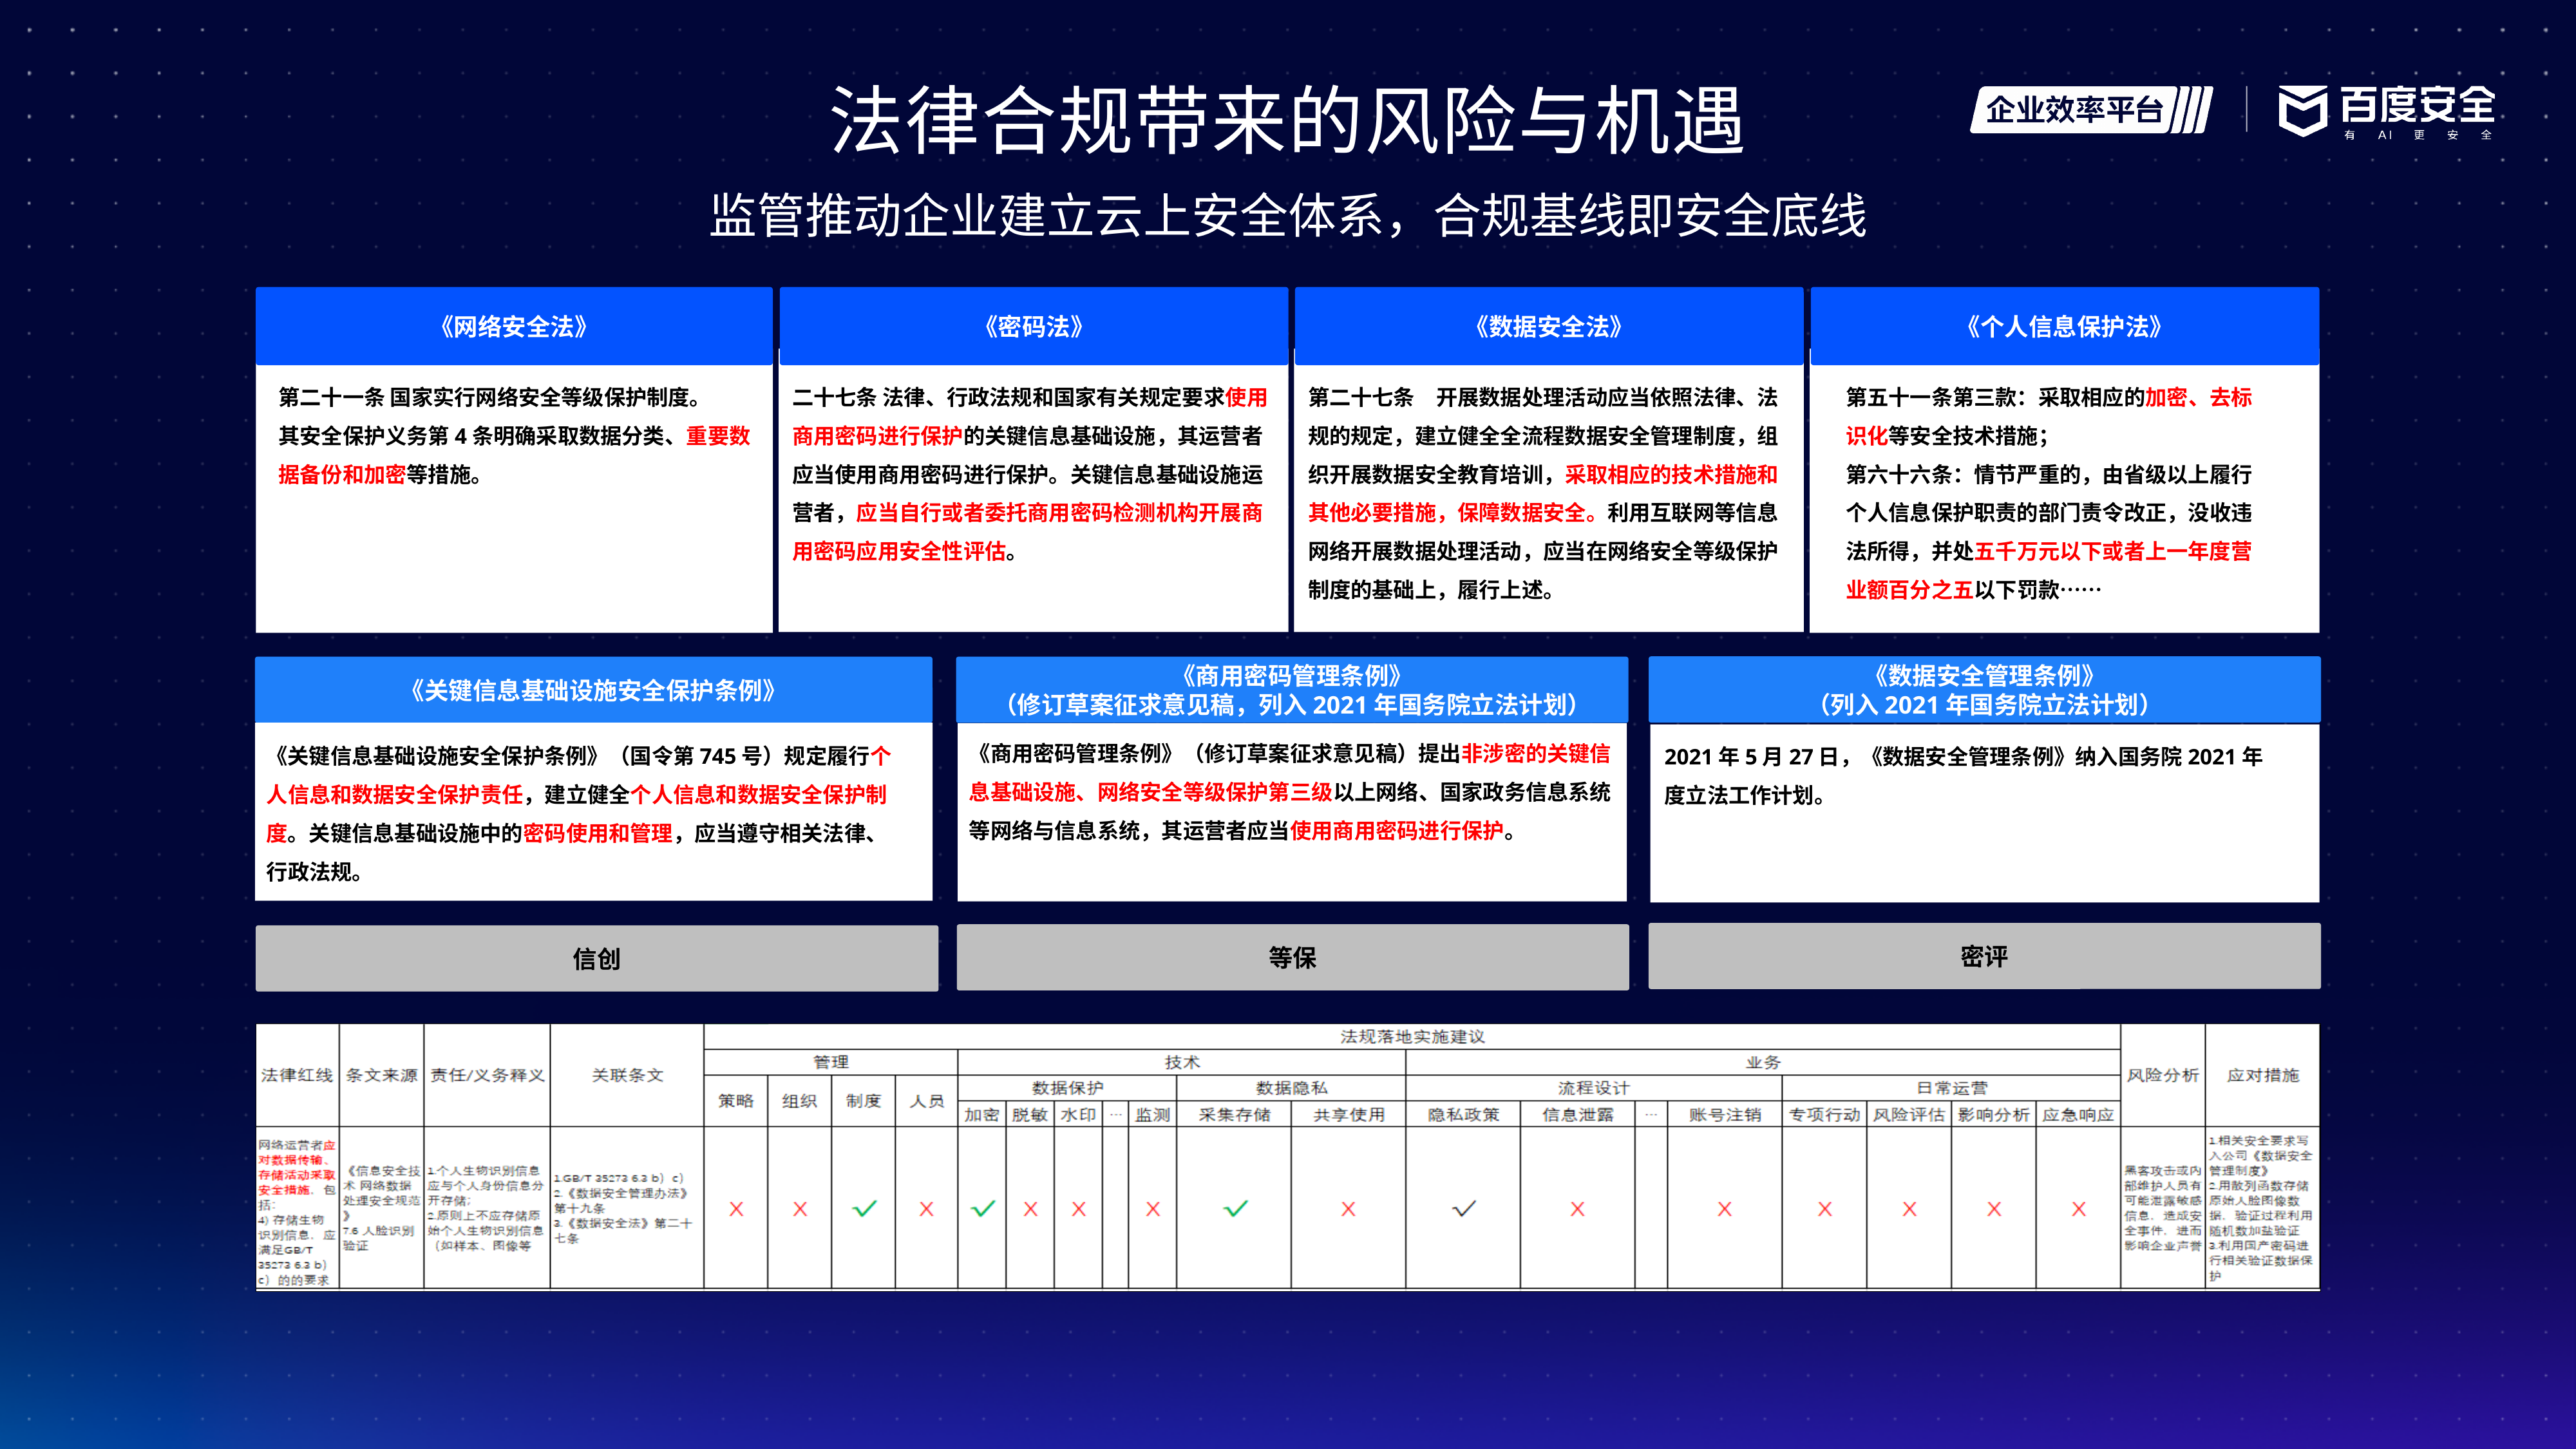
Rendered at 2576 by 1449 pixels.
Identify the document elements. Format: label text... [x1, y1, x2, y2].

text_box 《商用密码管理条例》（修订草案征求意见稿）提出非涉密的关键信息基础设施、网络安全等级保护第三级以上网络、国家政务信息系统等网络与信息系统，其运营者应当使用商用密码进行保护。 [964, 724, 1617, 928]
text_box [1649, 724, 2321, 904]
text_box [777, 347, 1290, 634]
text_box [1617, 724, 1628, 903]
text_box 二十七条 法律、行政法规和国家有关规定要求使用商用密码进行保护的关键信息基础设施，其运营者应当使用商用密码进行保护。关键信息基础设施运营者，应当自行或者委托商用密码检测机构开展商用密码应用安全性评估。 [787, 368, 1285, 592]
text_box 《密码法》 [778, 285, 1290, 367]
text_box 密评 [1647, 921, 2323, 990]
text_box 第五十一条第三款：采取相应的加密、去标识化等安全技术措施； 第六十六条：情节严重的，由省级以上履行个人信息保护职责的部门责令改正，没收违法所得，并处五千万元以下或者上一年度营业额百分之五以下罚款…… [1841, 368, 2276, 655]
text_box 2021年5月27日，《数据安全管理条例》纳入国务院2021年度立法工作计划。 [1660, 728, 2289, 851]
text_box 《数据安全管理条例》 （列入2021年国务院立法计划） [1647, 655, 2323, 724]
text_box 《网络安全法》 [254, 285, 775, 367]
list 法律合规带来的风险与机遇 [482, 68, 2094, 169]
text_box 《关键信息基础设施安全保护条例》 [253, 655, 934, 721]
text_box 信创 [254, 923, 940, 993]
text_box 《个人信息保护法》 [1809, 285, 2321, 367]
text_box 第二十一条 国家实行网络安全等级保护制度。 其安全保护义务第4条明确采取数据分类、重要数据备份和加密等措施。 [273, 368, 776, 616]
text_box [1293, 347, 1805, 634]
text_box [1808, 347, 2321, 634]
list 监管推动企业建立云上安全体系，合规基线即安全底线 [482, 169, 2094, 271]
text_box 《关键信息基础设施安全保护条例》（国令第745号）规定履行个人信息和数据安全保护责任，建立健全个人信息和数据安全保护制度。关键信息基础设施中的密码使用和管理，应当遵守相关法律、行政法规。 [261, 727, 907, 952]
picture [0, 0, 2576, 1449]
text_box 第二十七条 开展数据处理活动应当依照法律、法规的规定，建立健全全流程数据安全管理制度，组织开展数据安全教育培训，采取相应的技术措施和其他必要措施，保障数据安全。利用互联网等信息网络开展数据处理活动，应当在网络安全等级保护制度的基础上，履行上述。 [1303, 368, 1804, 638]
text_box 《数据安全法》 [1293, 285, 1805, 367]
text_box 《商用密码管理条例》 （修订草案征求意见稿，列入2021年国务院立法计划） [954, 655, 1630, 724]
text_box 等保 [955, 923, 1631, 992]
text_box [254, 721, 934, 902]
text_box [254, 365, 774, 634]
text_box [956, 724, 964, 903]
